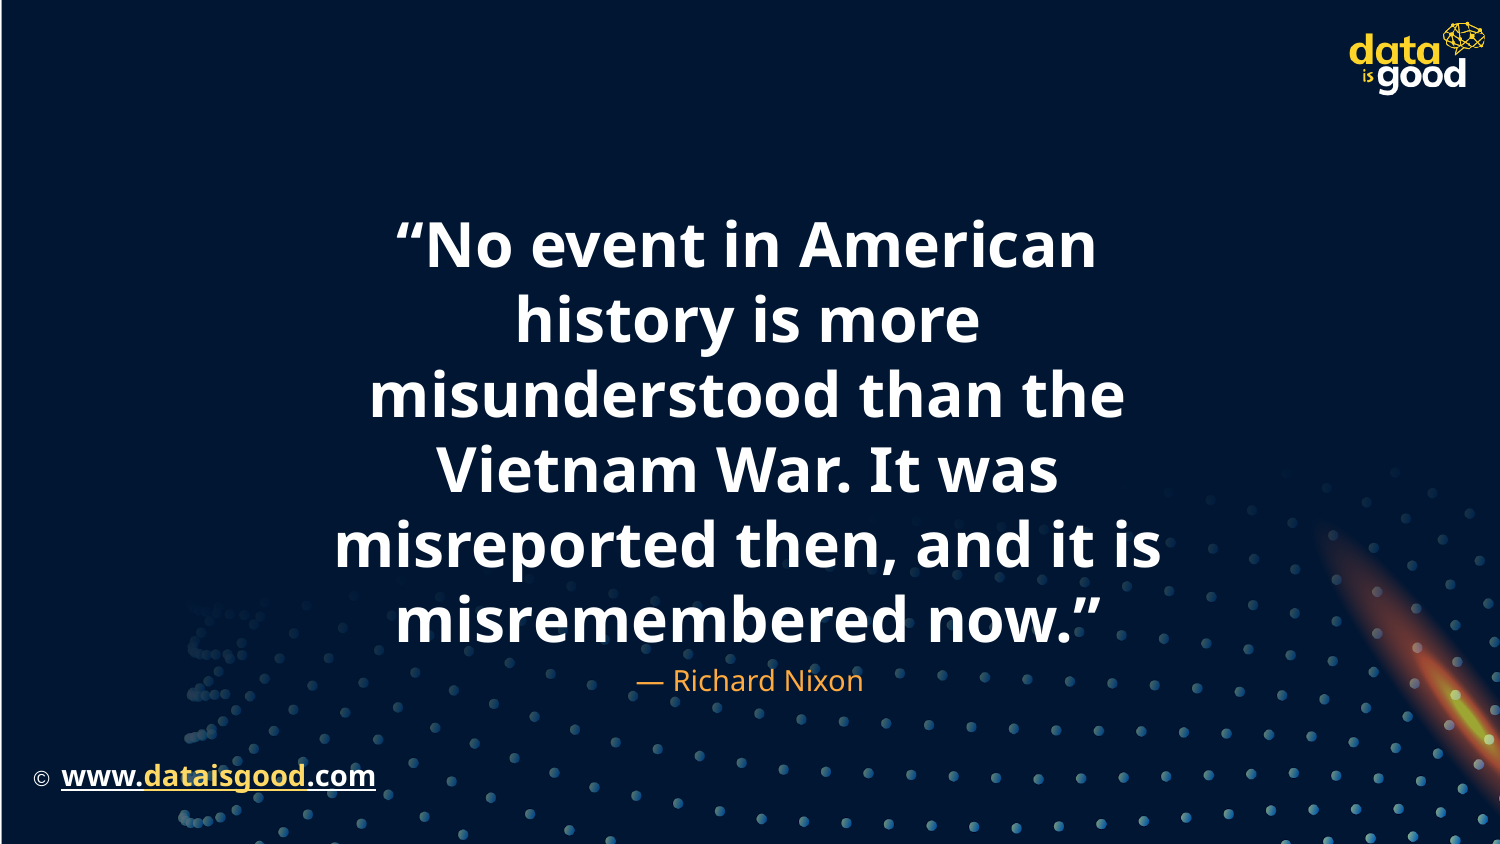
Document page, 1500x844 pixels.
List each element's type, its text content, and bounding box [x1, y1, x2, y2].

picture [0, 0, 1500, 844]
subtitle — Richard Nixon [407, 647, 1093, 724]
title “No event in American history is more misunderstood than the Vietnam War. It was misreported then, and it is misremembered now.” [273, 189, 1224, 617]
